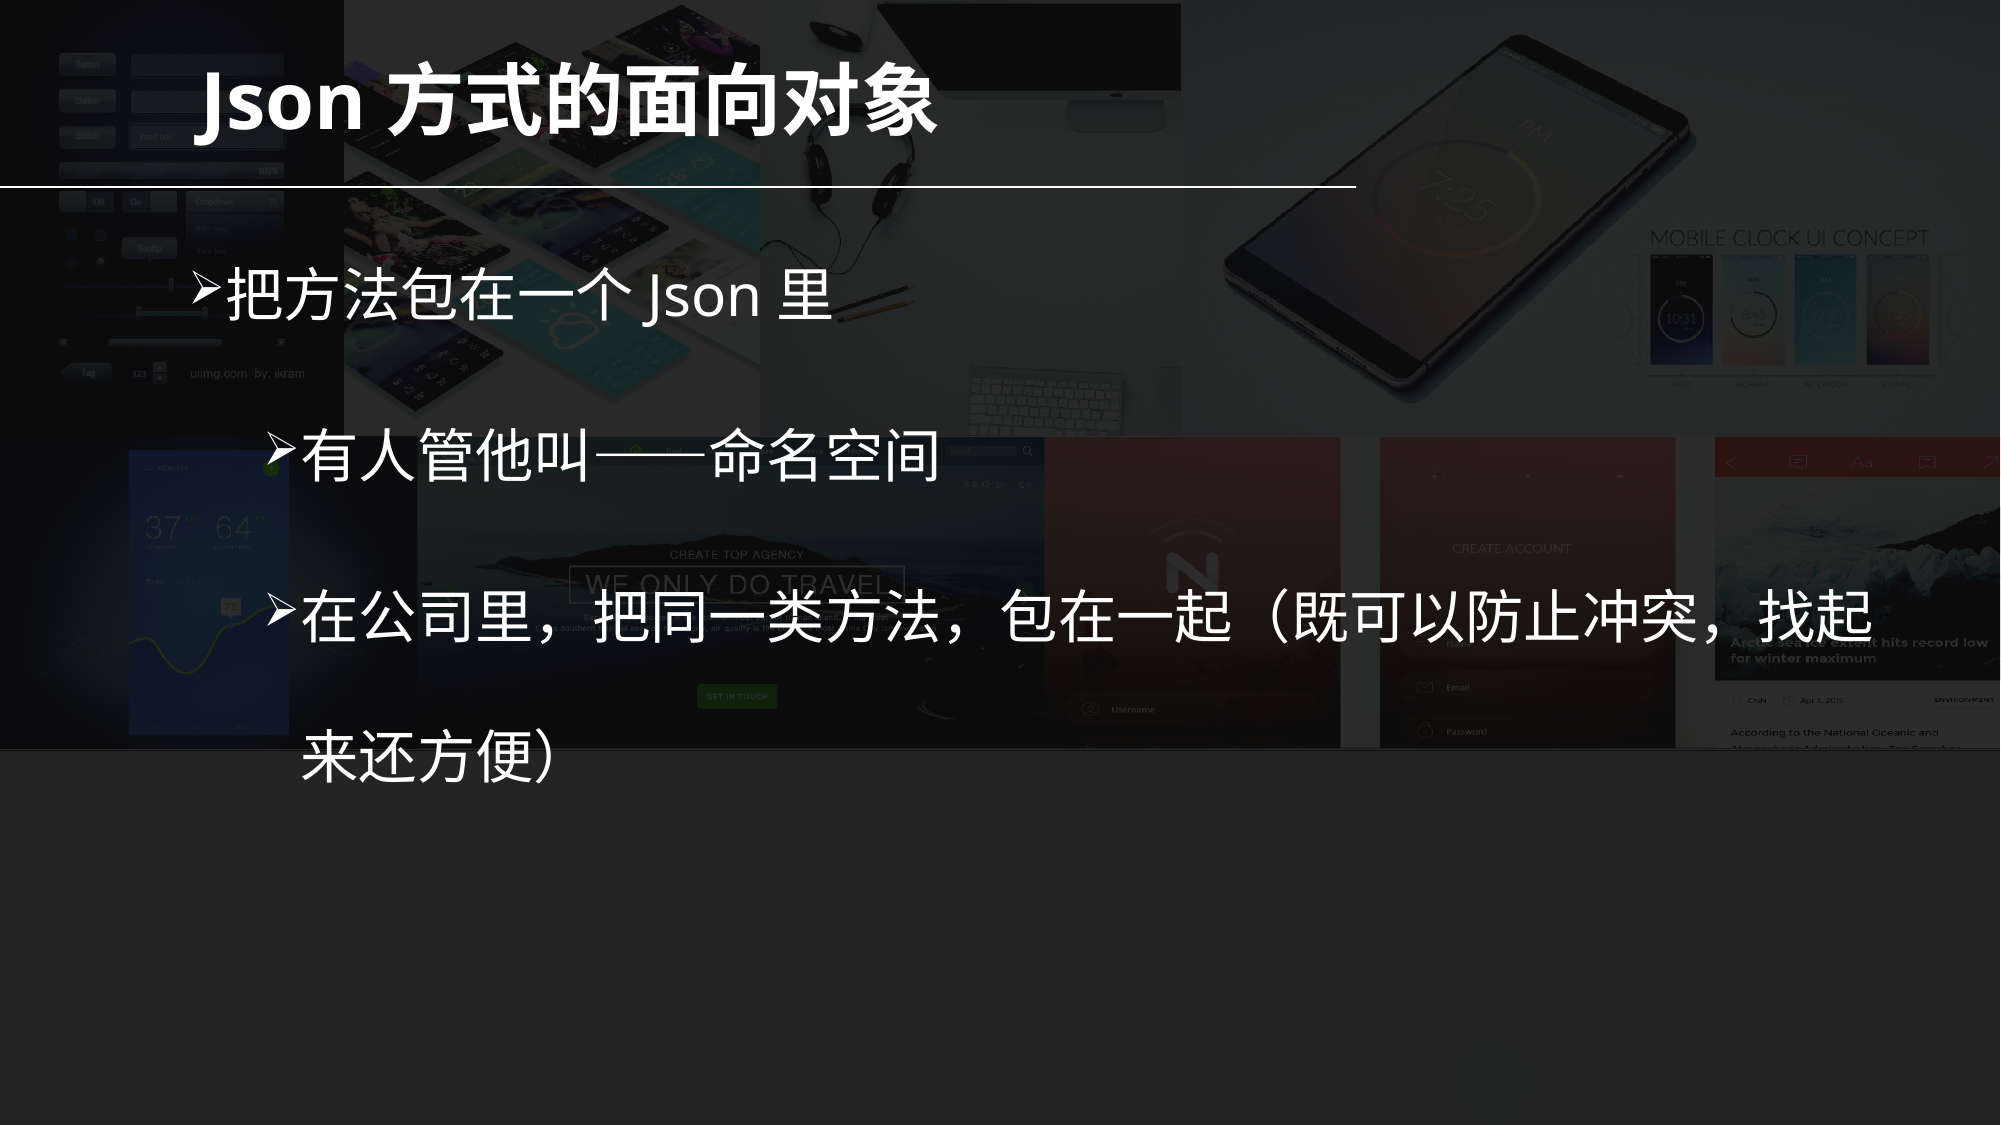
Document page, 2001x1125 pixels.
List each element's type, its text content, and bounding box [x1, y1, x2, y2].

title Json方式的面向对象 [184, 42, 1857, 180]
list 把方法包在一个Json里 有人管他叫——命名空间 在公司里，把同一类方法，包在一起（既可以防止冲突，找起来还方便） [154, 180, 1930, 1101]
